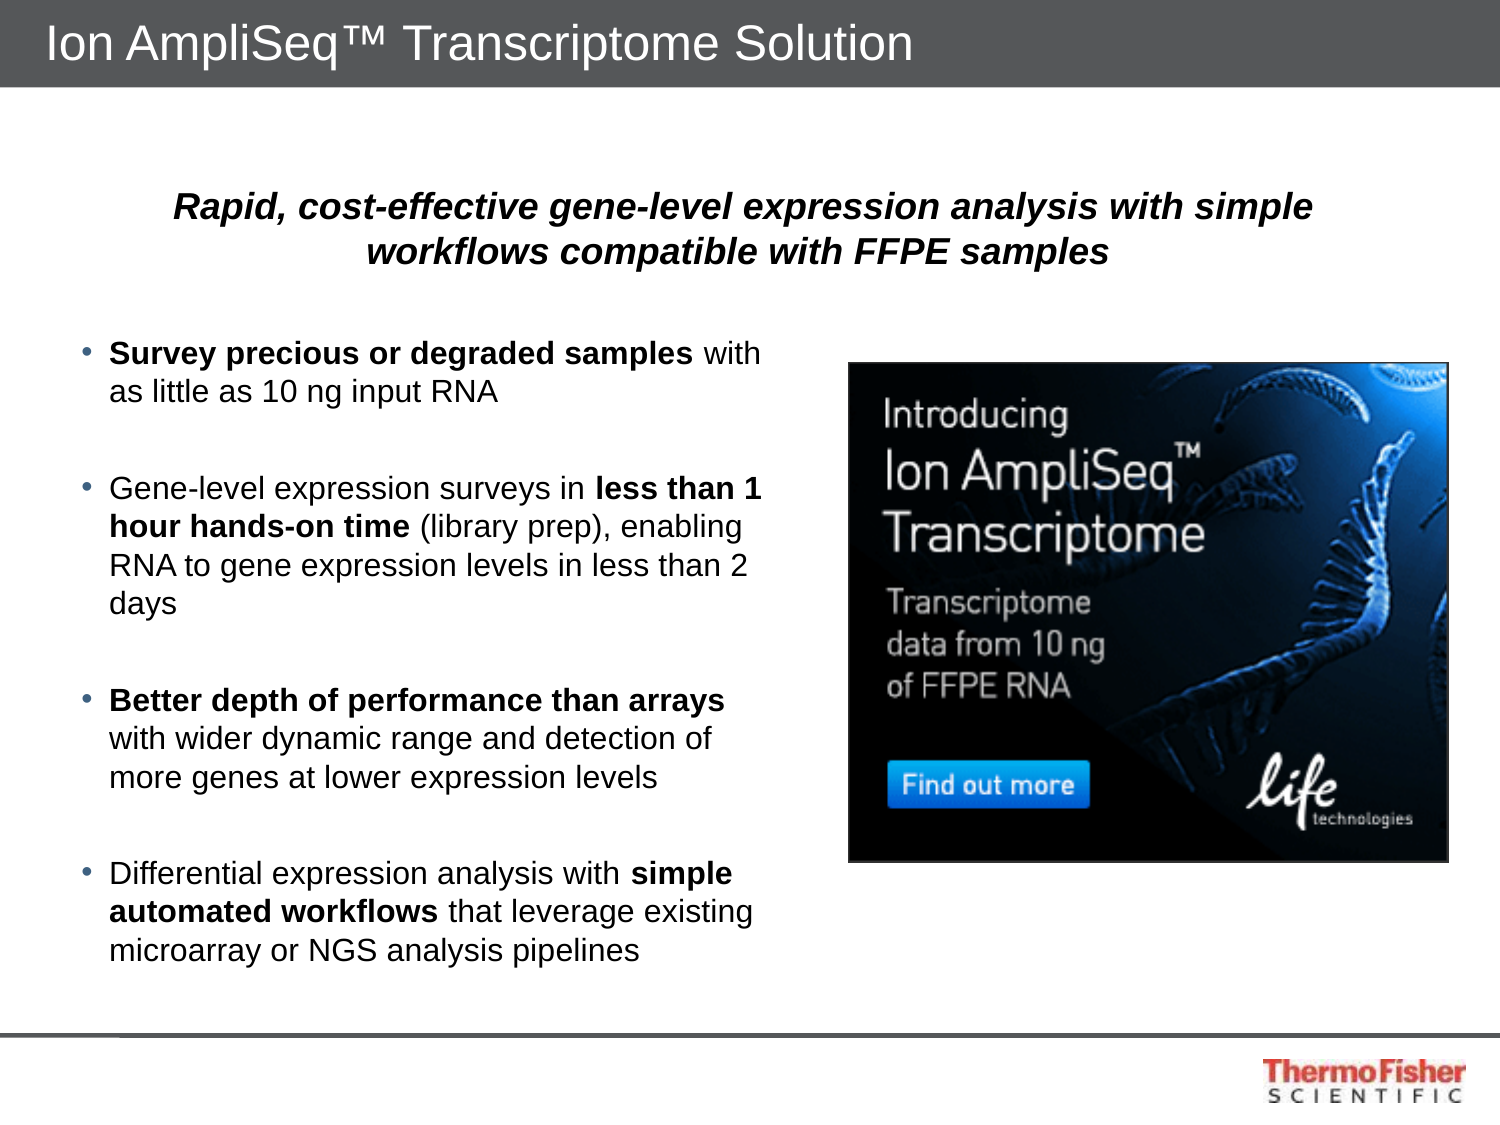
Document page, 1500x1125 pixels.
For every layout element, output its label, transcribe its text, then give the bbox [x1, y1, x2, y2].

text_box Survey precious or degraded samples with as little as 10 ng input RNA Gene-level expression surveys in less than 1 hour hands-on time (library prep), enabling RNA to gene expression levels in less than 2 days Better depth of performance than arrays with wider dynamic range and detection of more genes at lower expression levels Differential expression analysis with simple automated workflows that leverage existing microarray or NGS analysis pipelines [38, 324, 800, 975]
text_box Rapid, cost-effective gene-level expression analysis with simple workflows compatible with FFPE samples [112, 174, 1375, 280]
picture [848, 362, 1449, 863]
title Ion AmpliSeq™ Transcriptome Solution [0, 0, 1500, 88]
picture [1263, 1059, 1466, 1103]
